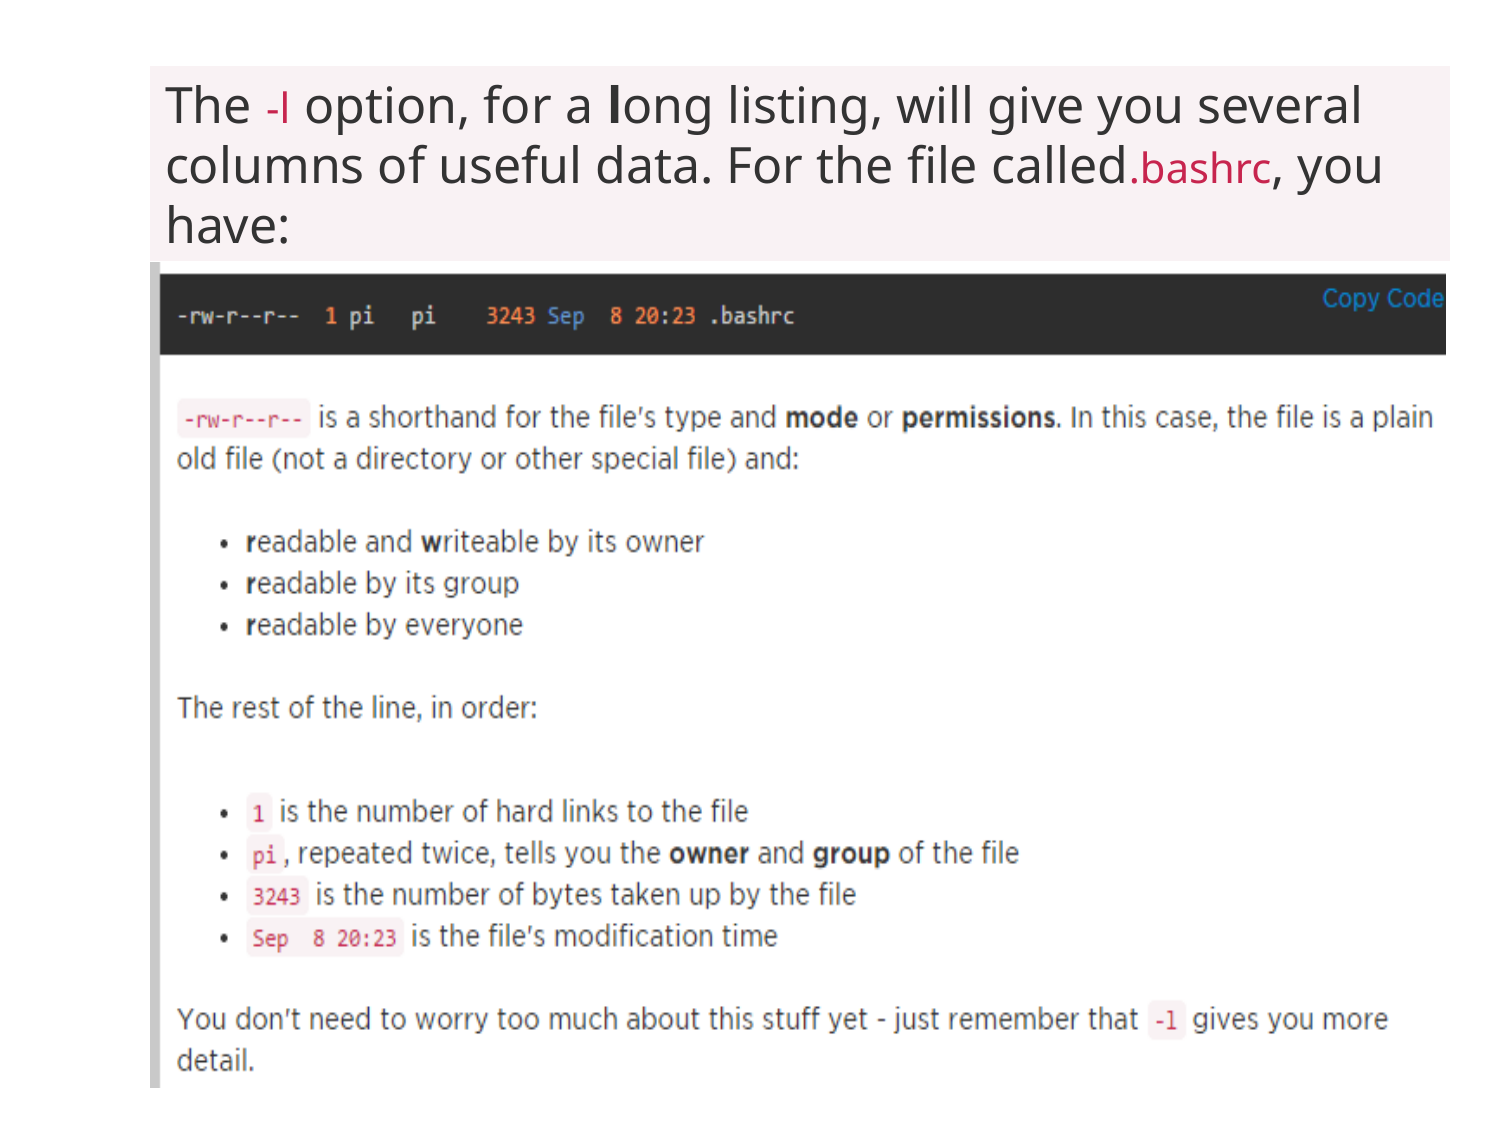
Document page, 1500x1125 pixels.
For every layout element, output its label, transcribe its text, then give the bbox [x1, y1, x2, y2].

picture [149, 262, 1446, 1088]
text_box The -l option, for a long listing, will give you several columns of useful data. For the file called.bashrc, you have: [150, 66, 1450, 261]
